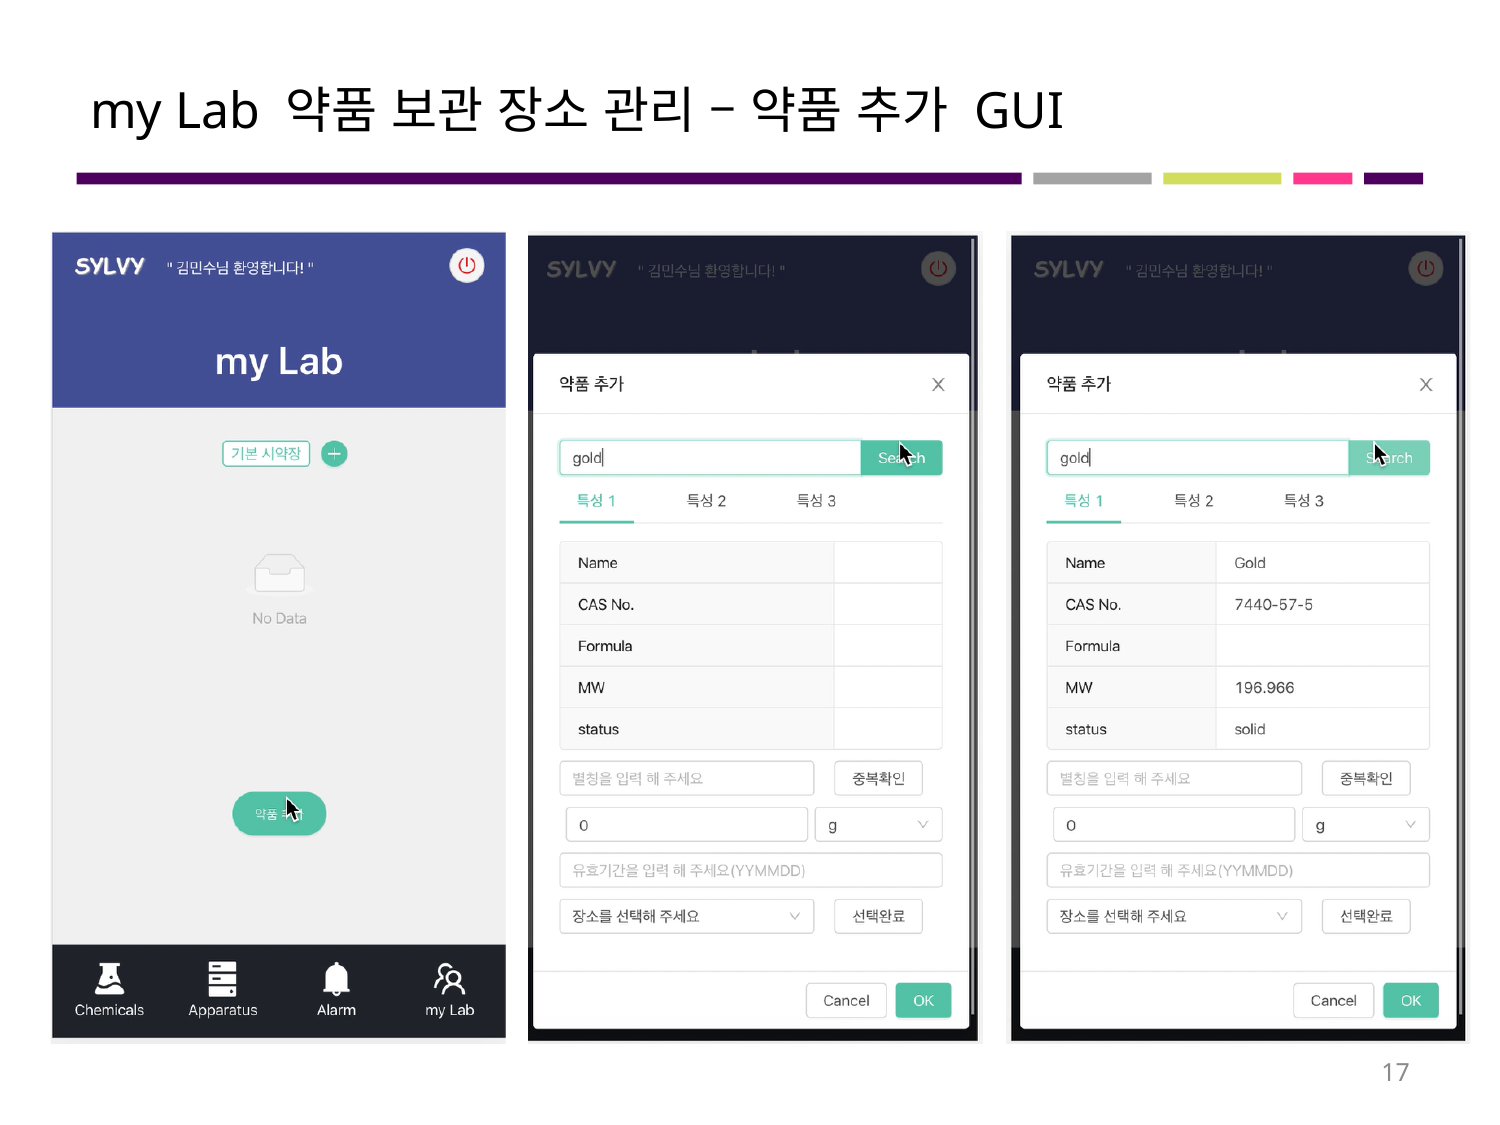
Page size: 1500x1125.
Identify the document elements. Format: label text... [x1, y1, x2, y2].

picture [527, 231, 984, 1044]
picture [1005, 231, 1471, 1044]
title my Lab 약품 보관 장소 관리 – 약품 추가 GUI [75, 45, 1425, 173]
slide_number 17 [1074, 1052, 1425, 1104]
picture [50, 231, 506, 1044]
